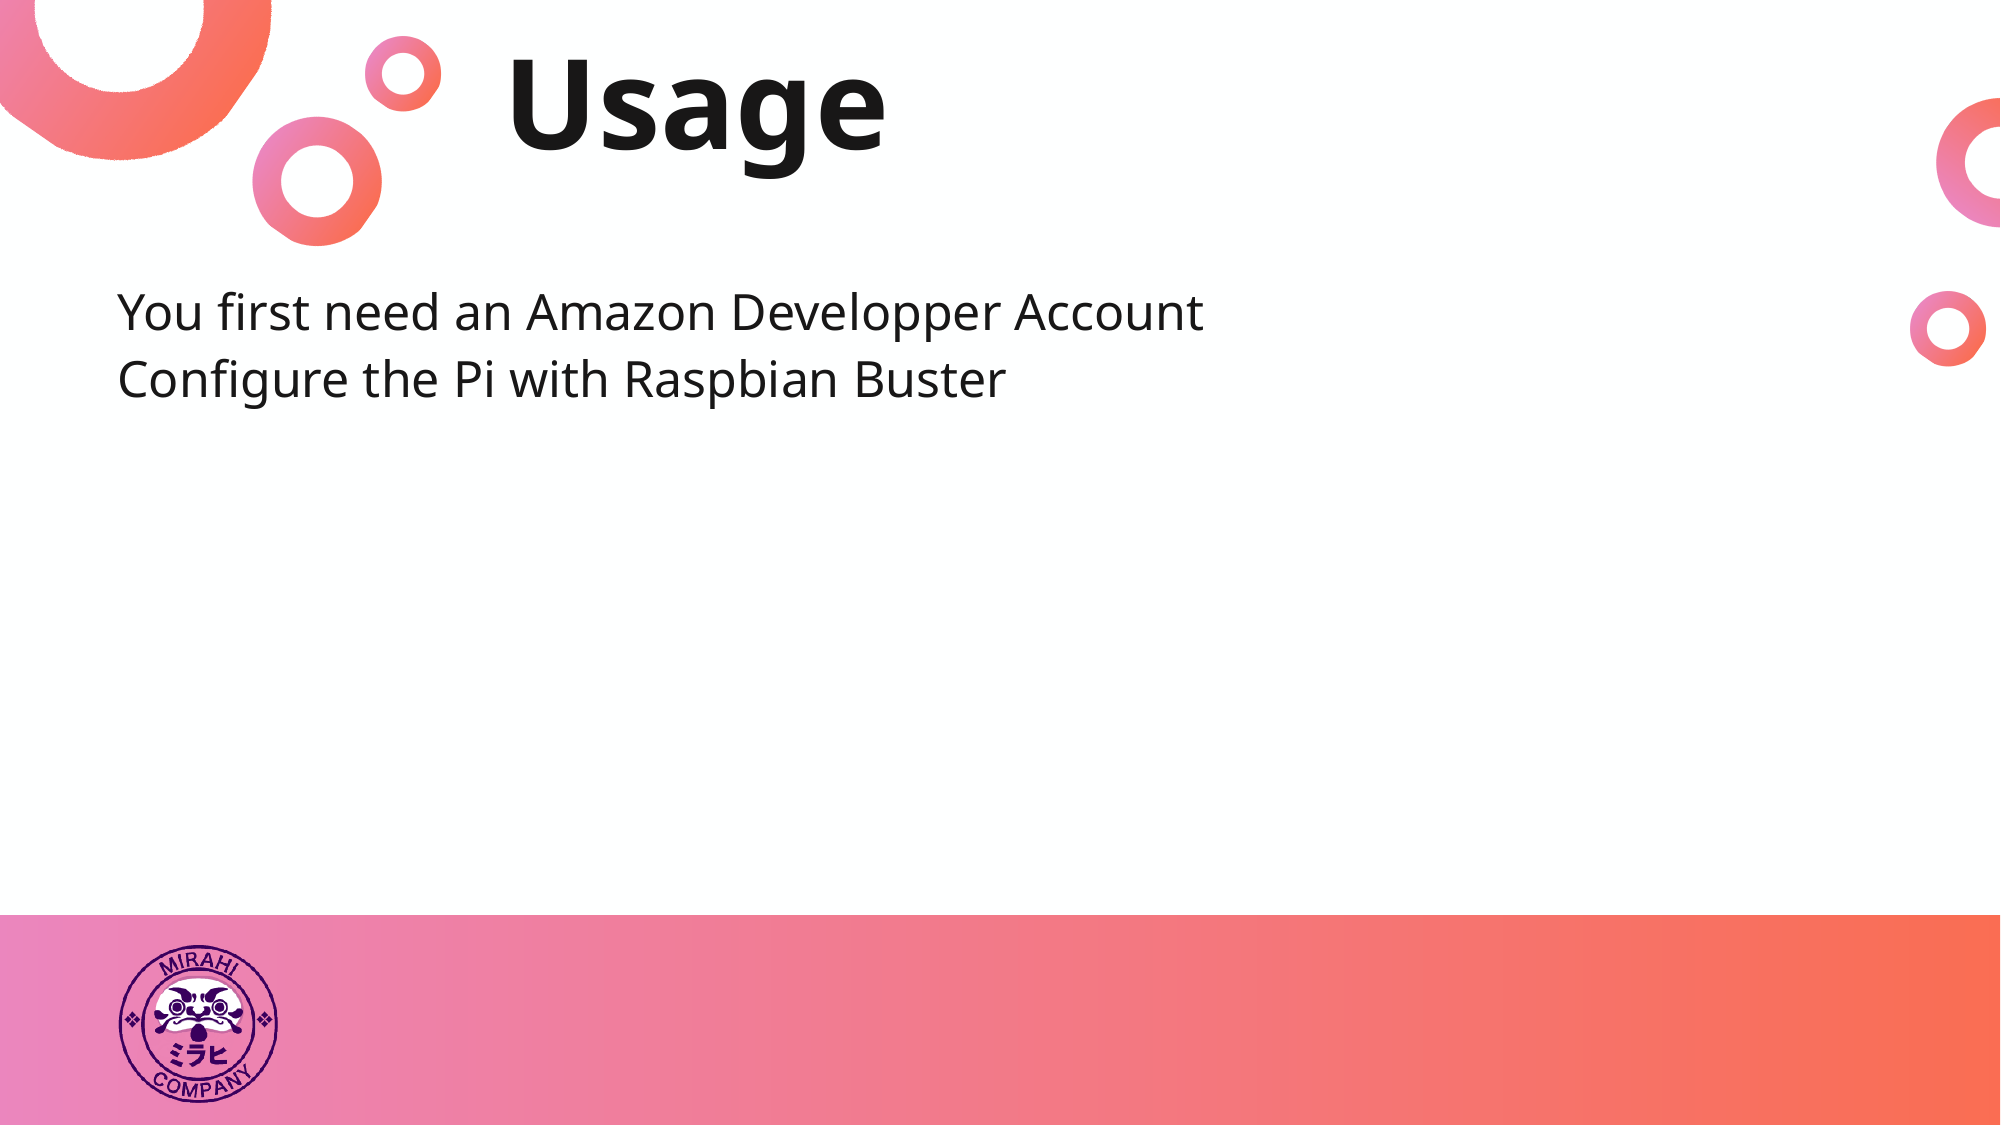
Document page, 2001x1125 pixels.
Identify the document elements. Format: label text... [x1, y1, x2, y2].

subtitle You first need an Amazon Developper Account Configure the Pi with Raspbian Buster [102, 280, 1845, 863]
title Usage [488, 23, 1728, 185]
picture [118, 945, 278, 1103]
